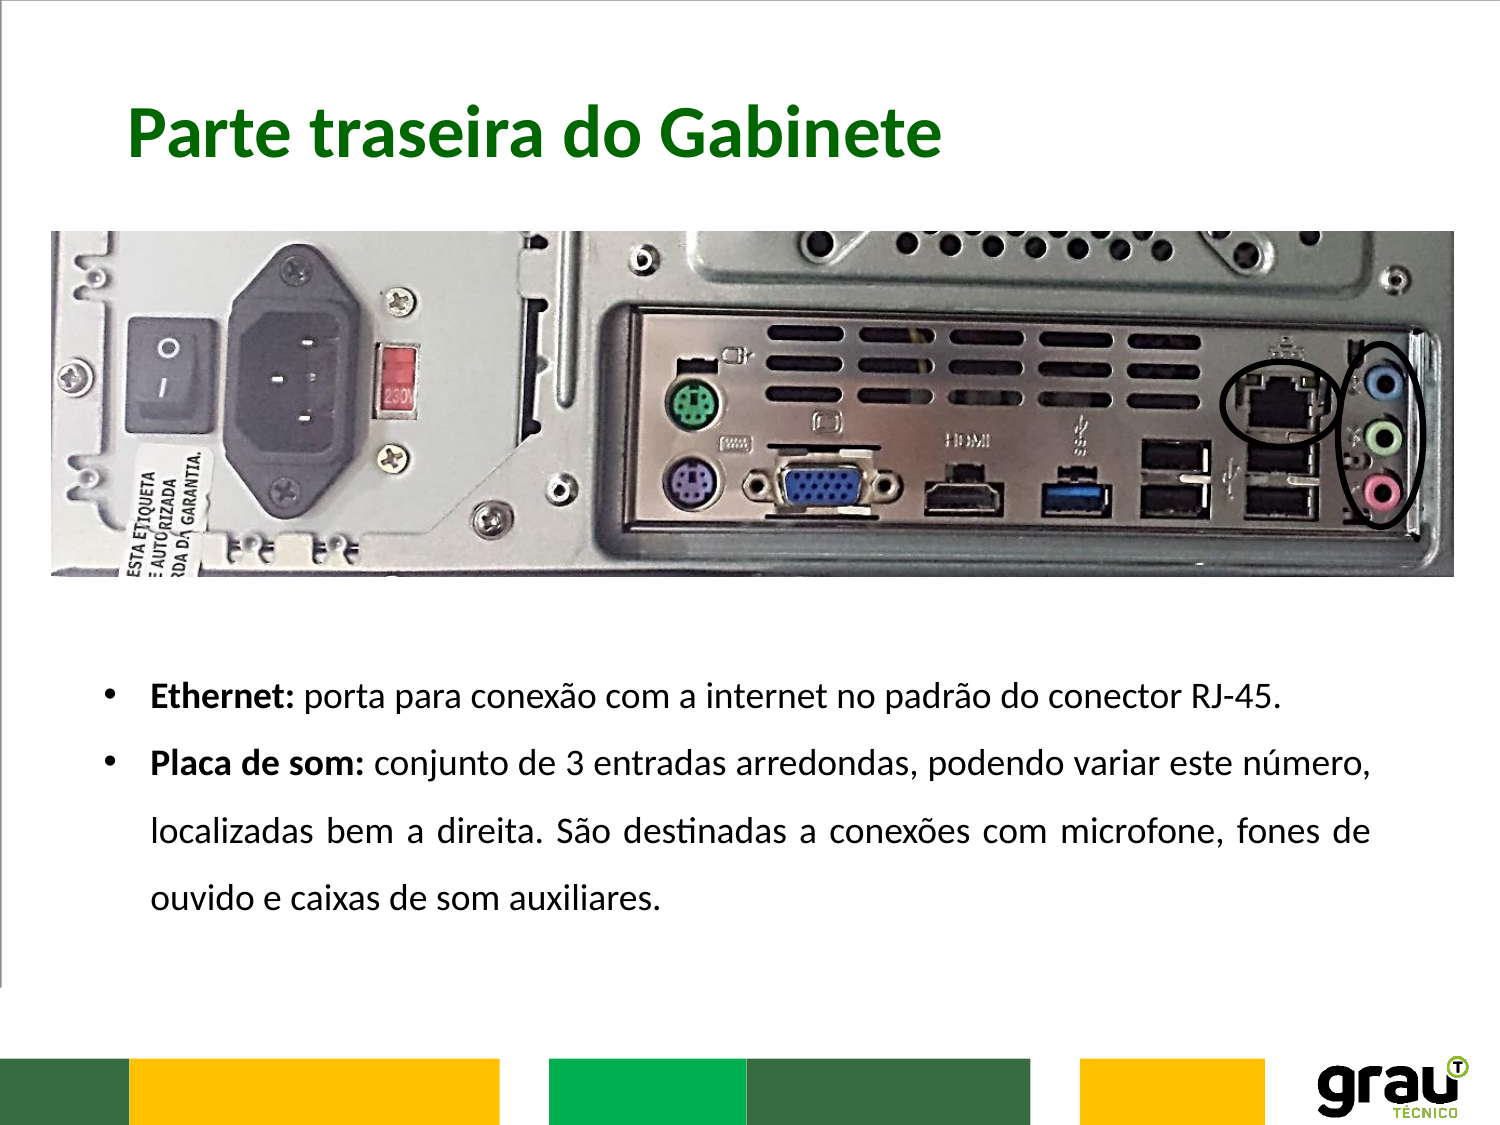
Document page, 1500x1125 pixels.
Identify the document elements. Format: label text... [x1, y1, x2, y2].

text_box Ethernet: porta para conexão com a internet no padrão do conector RJ-45. Placa de som: conjunto de 3 entradas arredondas, podendo variar este número, localizadas bem a direita. São destinadas a conexões com microfone, fones de ouvido e caixas de som auxiliares. [88, 640, 1388, 926]
text_box Parte traseira do Gabinete [112, 7, 1388, 230]
picture [1316, 1055, 1470, 1121]
picture [0, 0, 1500, 987]
